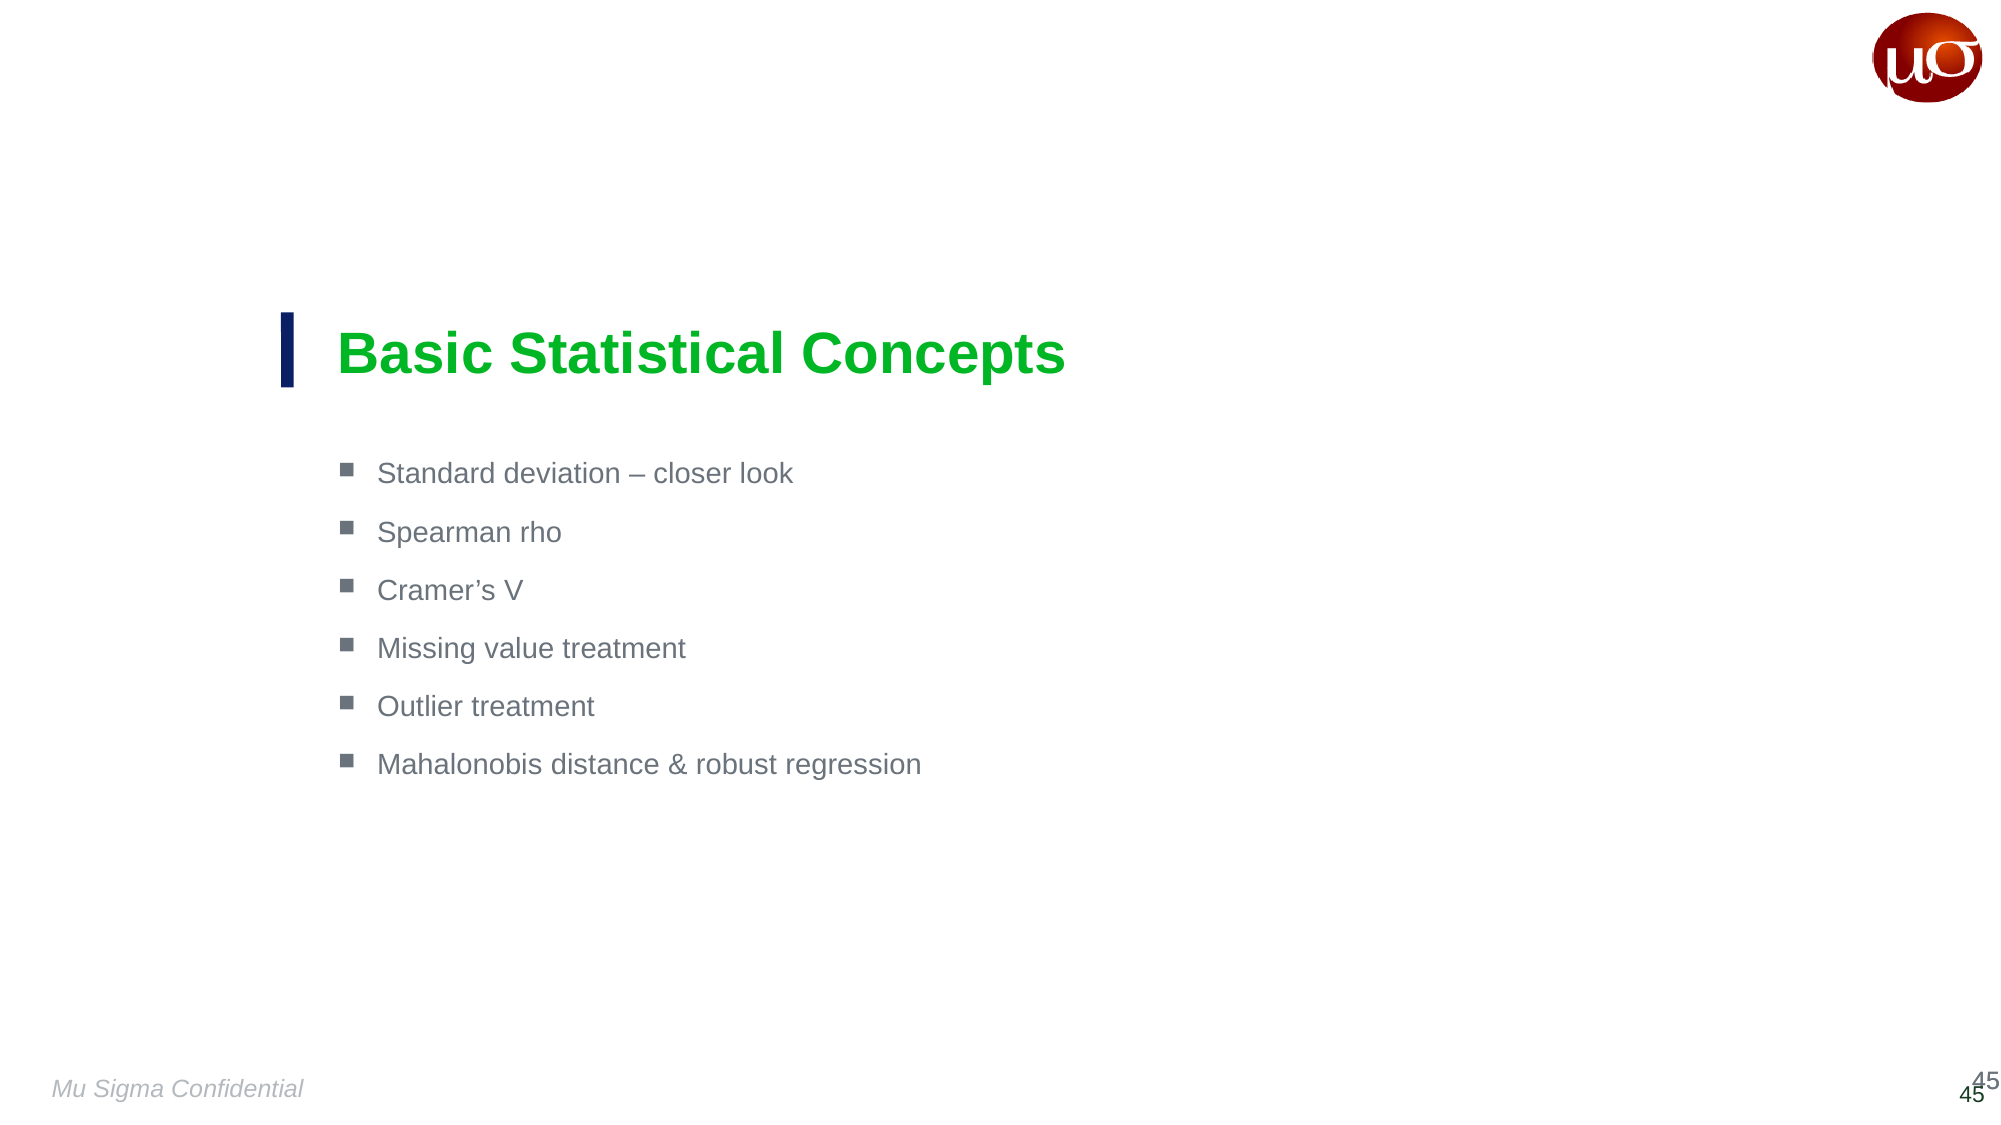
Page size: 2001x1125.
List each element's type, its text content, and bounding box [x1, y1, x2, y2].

slide_number 45 [1847, 1078, 2000, 1109]
subtitle Standard deviation – closer look Spearman rho Cramer’s V Missing value treatment Outlier treatment Mahalonobis distance & robust regression [323, 450, 1678, 938]
picture [1867, 12, 1988, 103]
title Basic Statistical Concepts [322, 262, 1678, 450]
